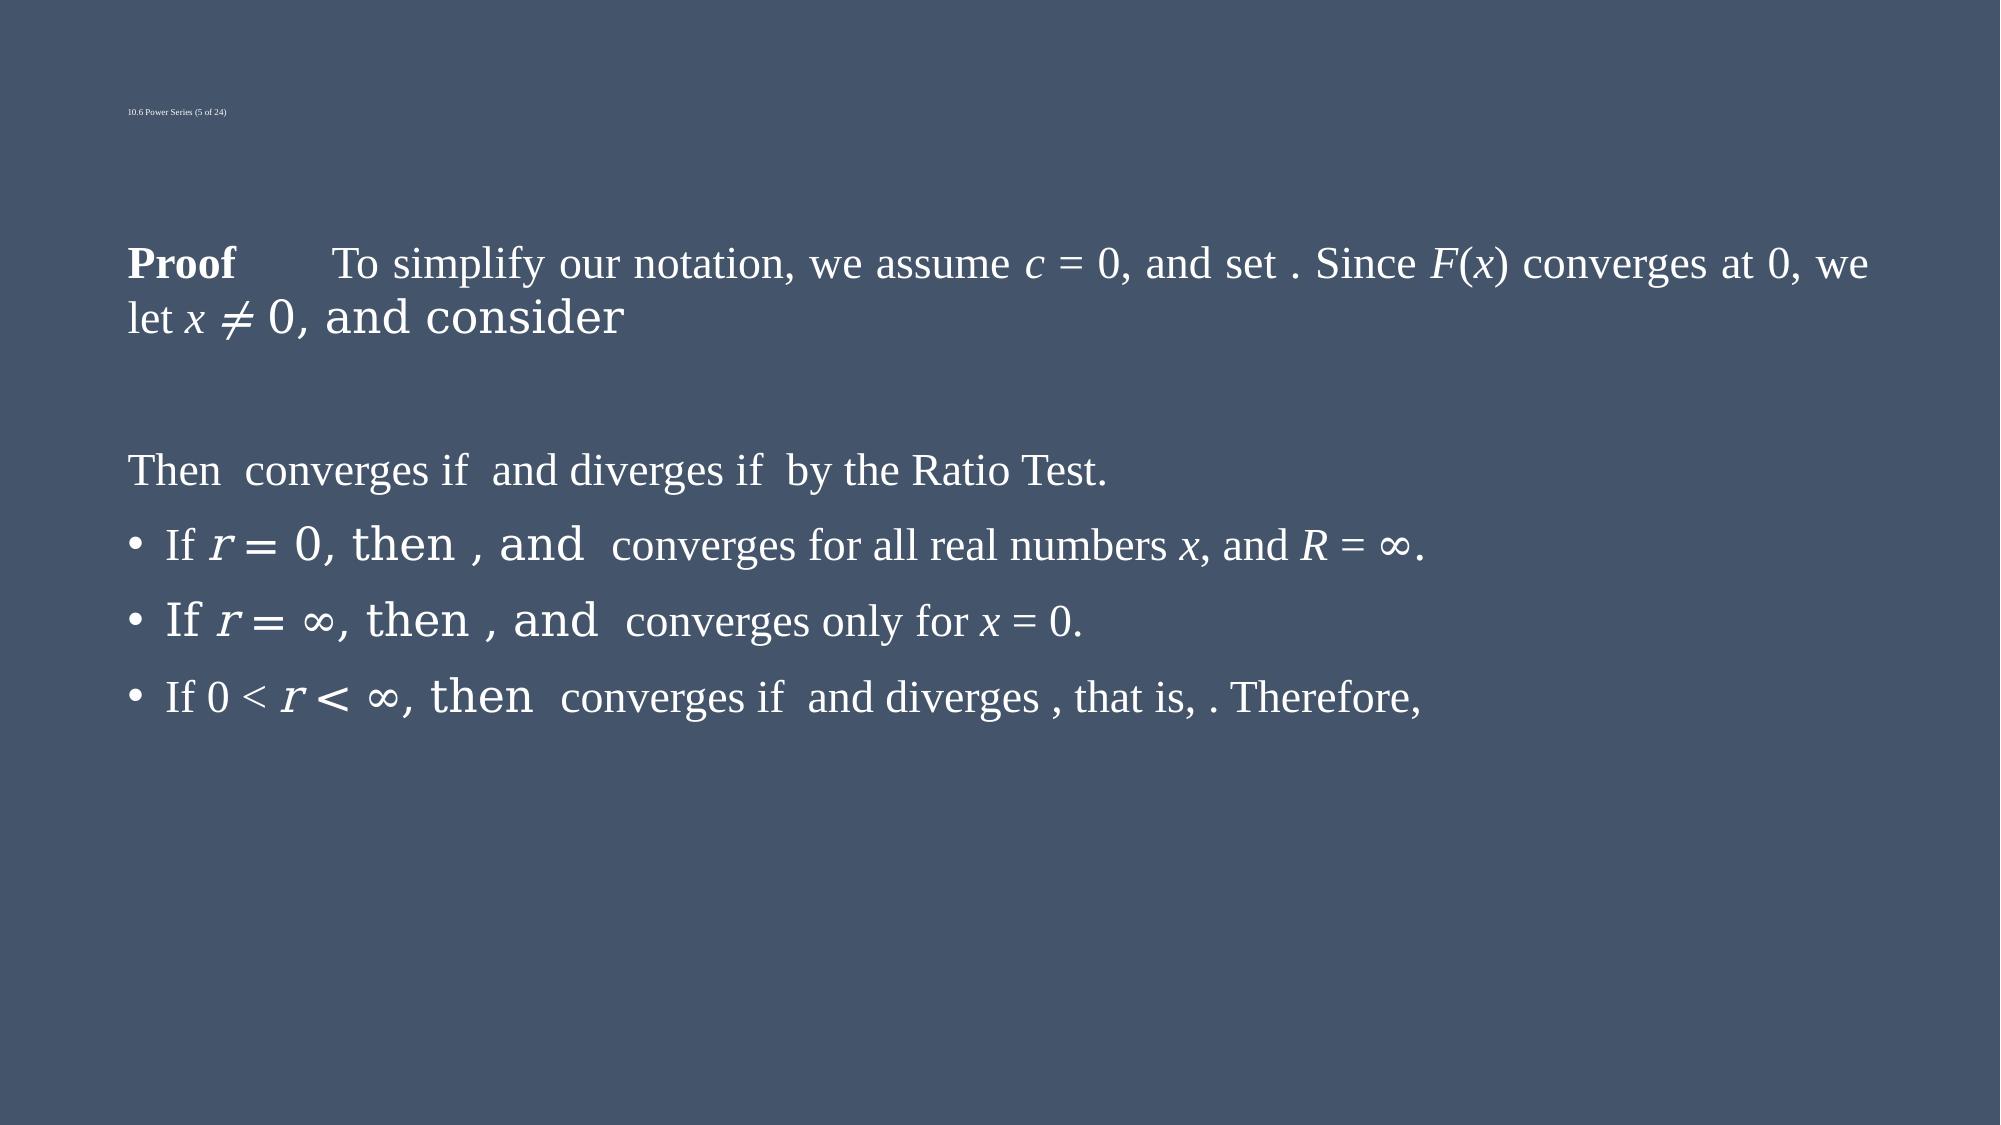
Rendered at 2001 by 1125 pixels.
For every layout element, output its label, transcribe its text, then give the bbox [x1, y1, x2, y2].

title 10.6 Power Series (5 of 24) [112, 99, 1775, 203]
